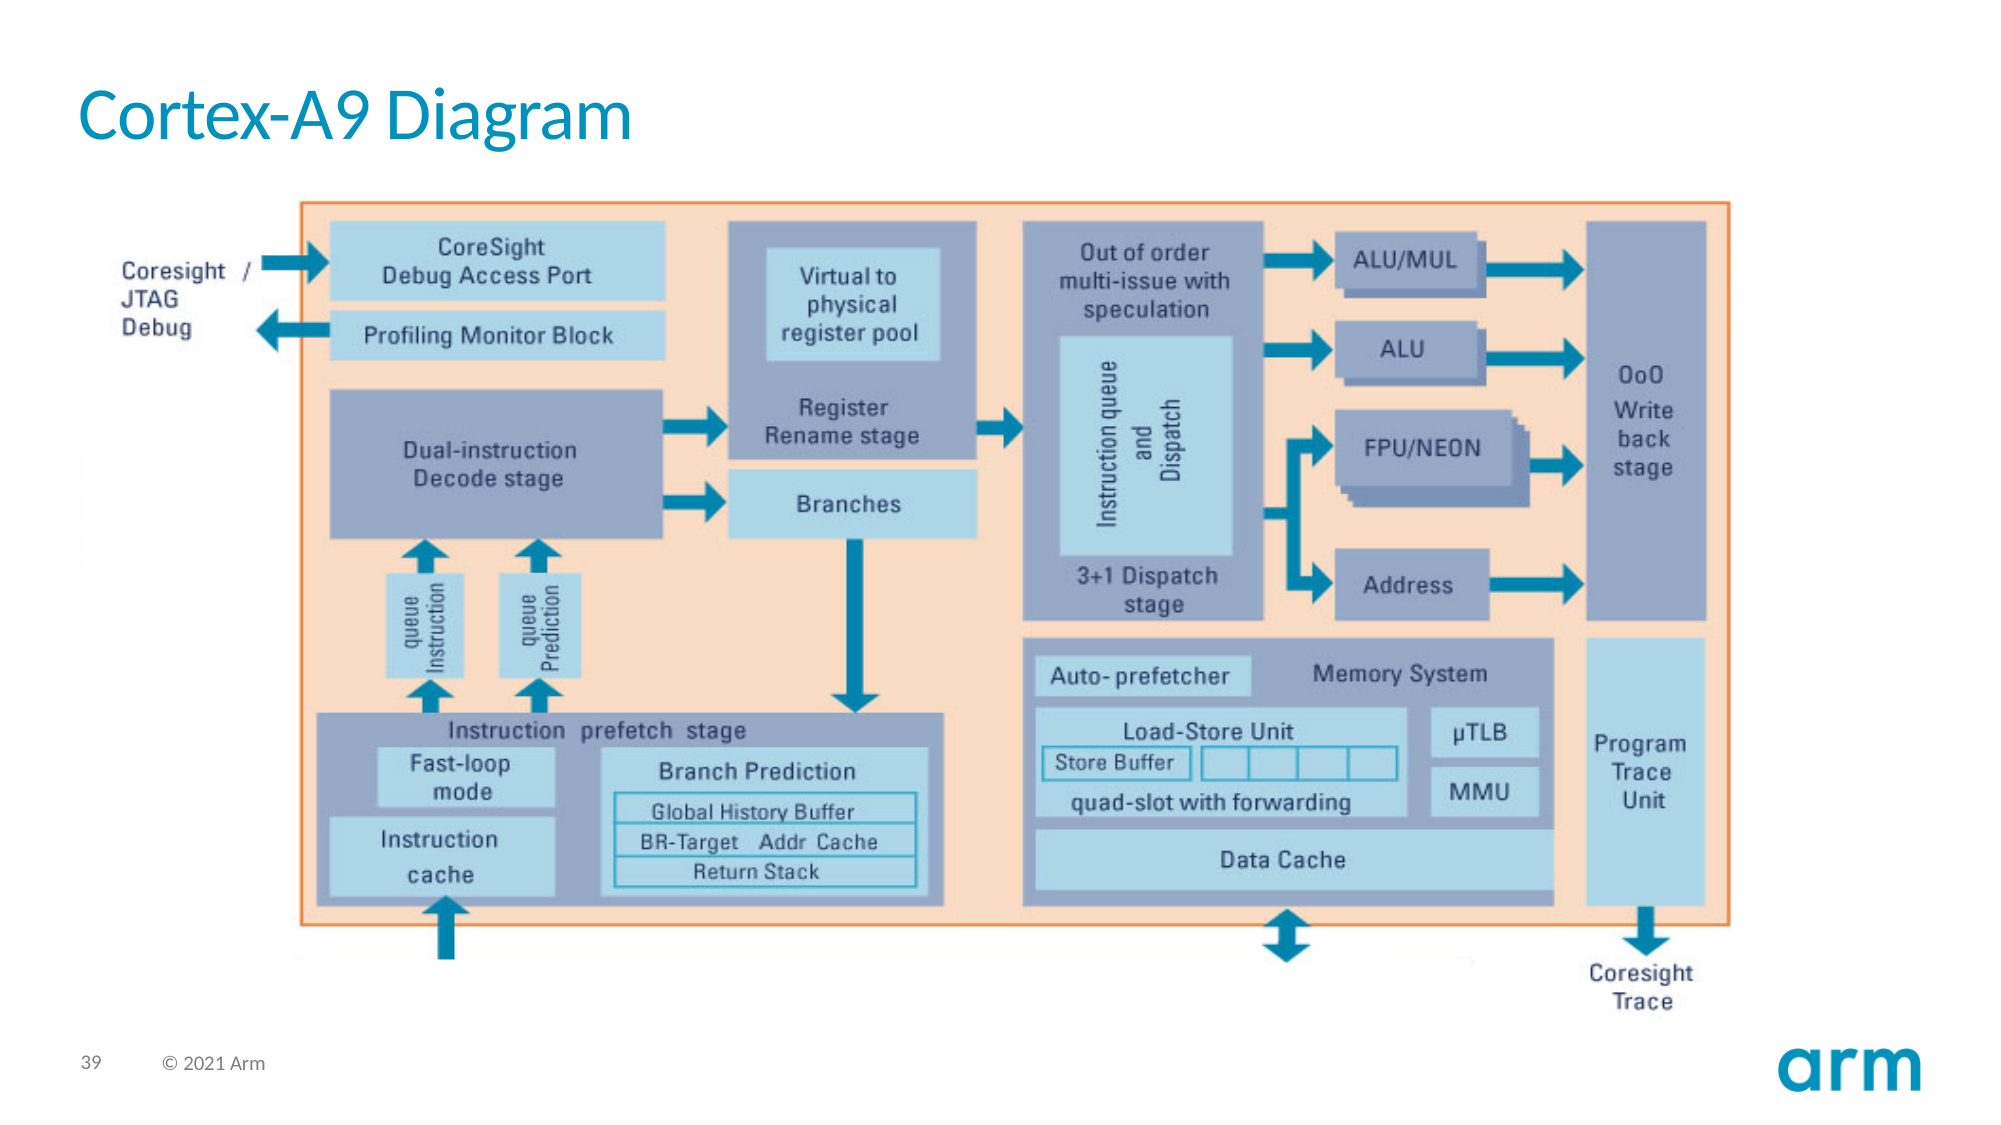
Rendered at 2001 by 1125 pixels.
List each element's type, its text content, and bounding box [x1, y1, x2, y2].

picture [1777, 1047, 1922, 1093]
title Cortex-A9 Diagram [78, 78, 1922, 186]
picture [80, 180, 1752, 1019]
